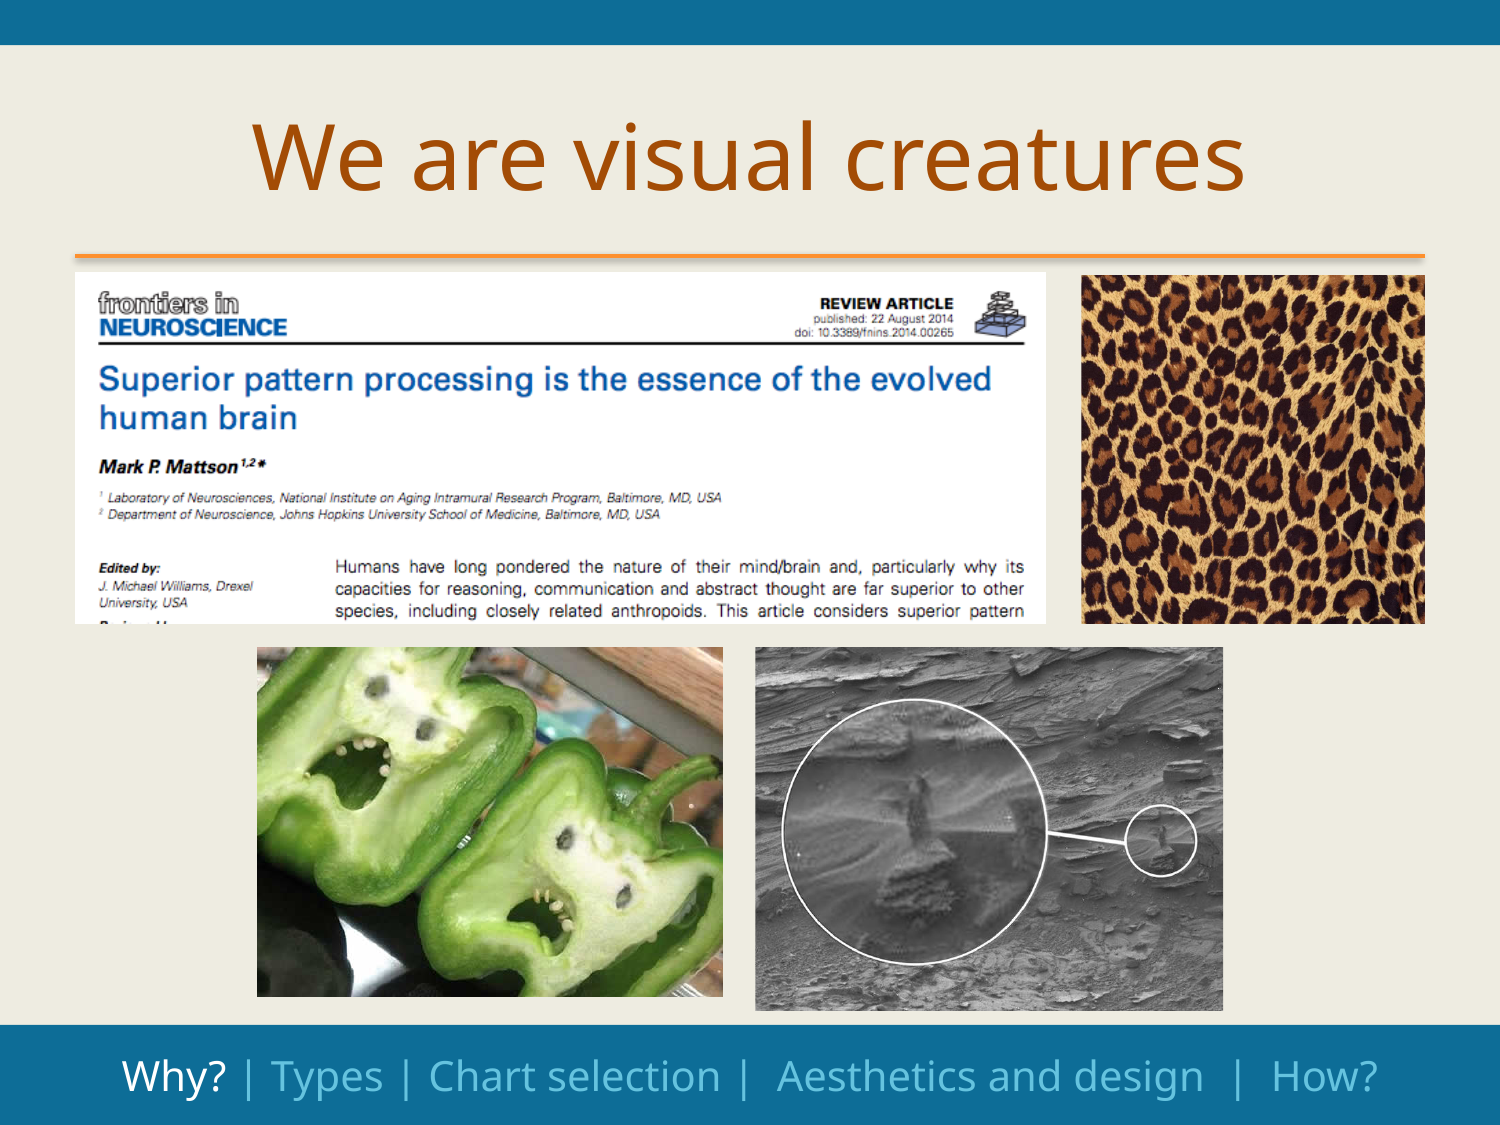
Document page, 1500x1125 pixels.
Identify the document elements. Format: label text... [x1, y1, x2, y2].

title We are visual creatures [75, 75, 1425, 233]
picture [755, 647, 1224, 1011]
picture [1081, 274, 1426, 624]
picture [74, 271, 1046, 624]
text_box Why? | Types | Chart selection | Aesthetics and design | How? [0, 1042, 1500, 1108]
picture [257, 647, 723, 997]
